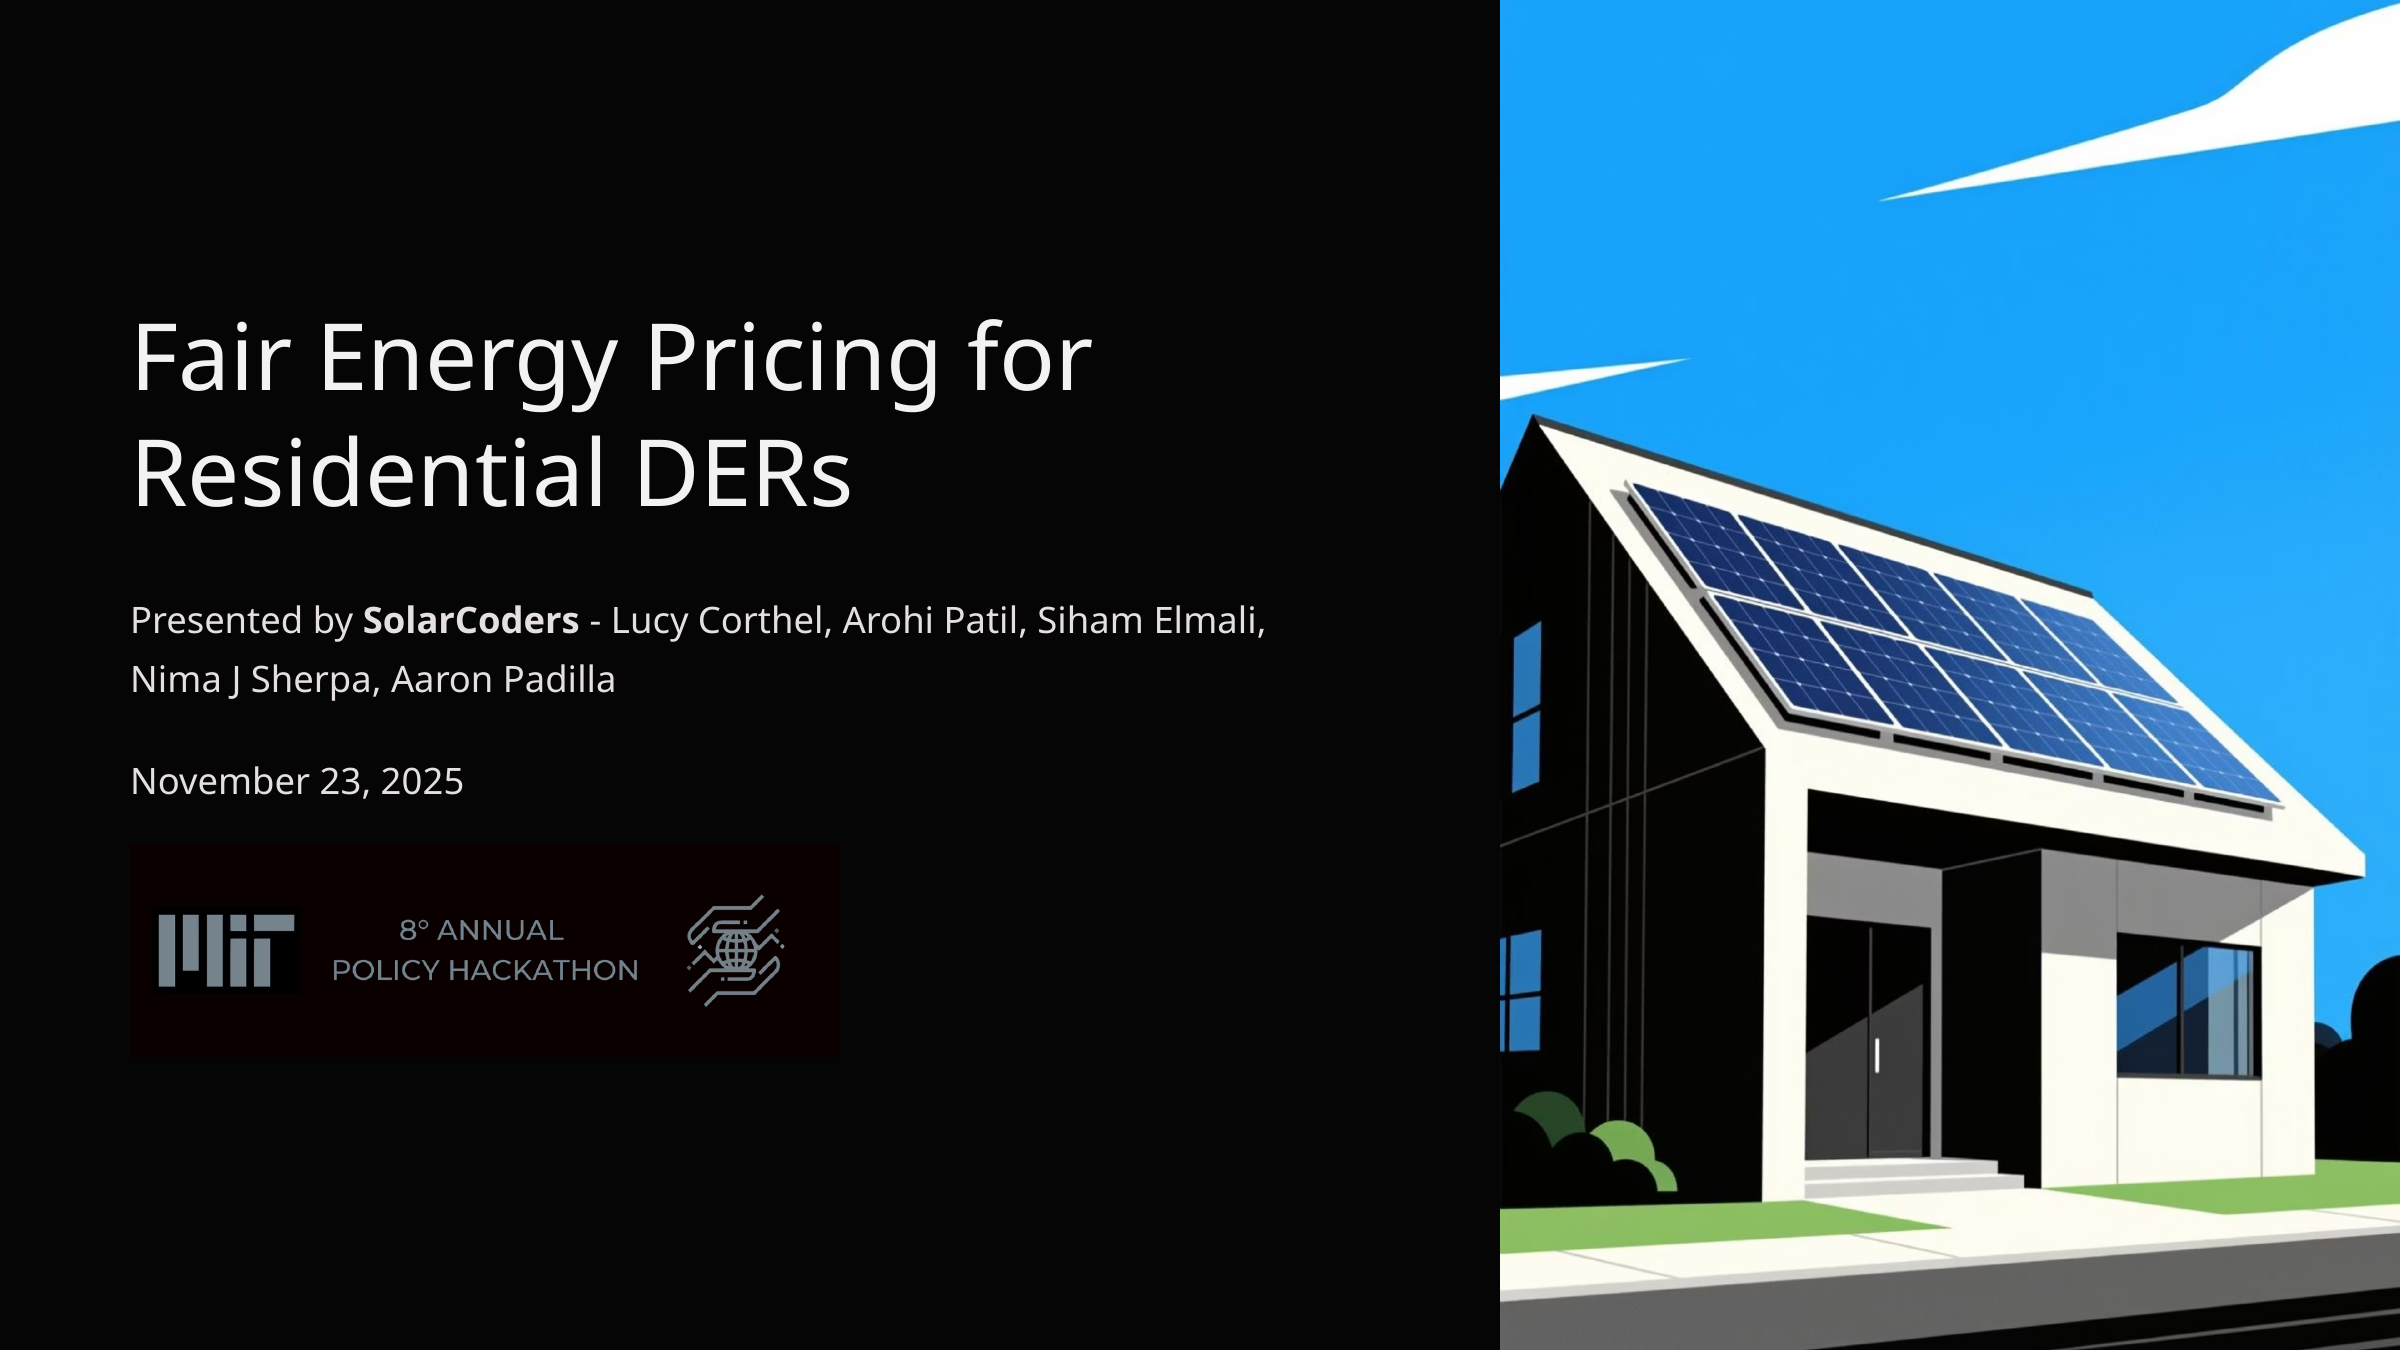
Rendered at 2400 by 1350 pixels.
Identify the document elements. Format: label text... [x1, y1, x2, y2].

picture [1499, 0, 2400, 1350]
text_box Presented by SolarCoders - Lucy Corthel, Arohi Patil, Siham Elmali, Nima J Sherpa, Aaron Padilla [130, 581, 1370, 701]
text_box November 23, 2025 [130, 742, 1370, 802]
text_box Fair Energy Pricing for Residential DERs [130, 293, 1370, 526]
picture [130, 843, 840, 1057]
